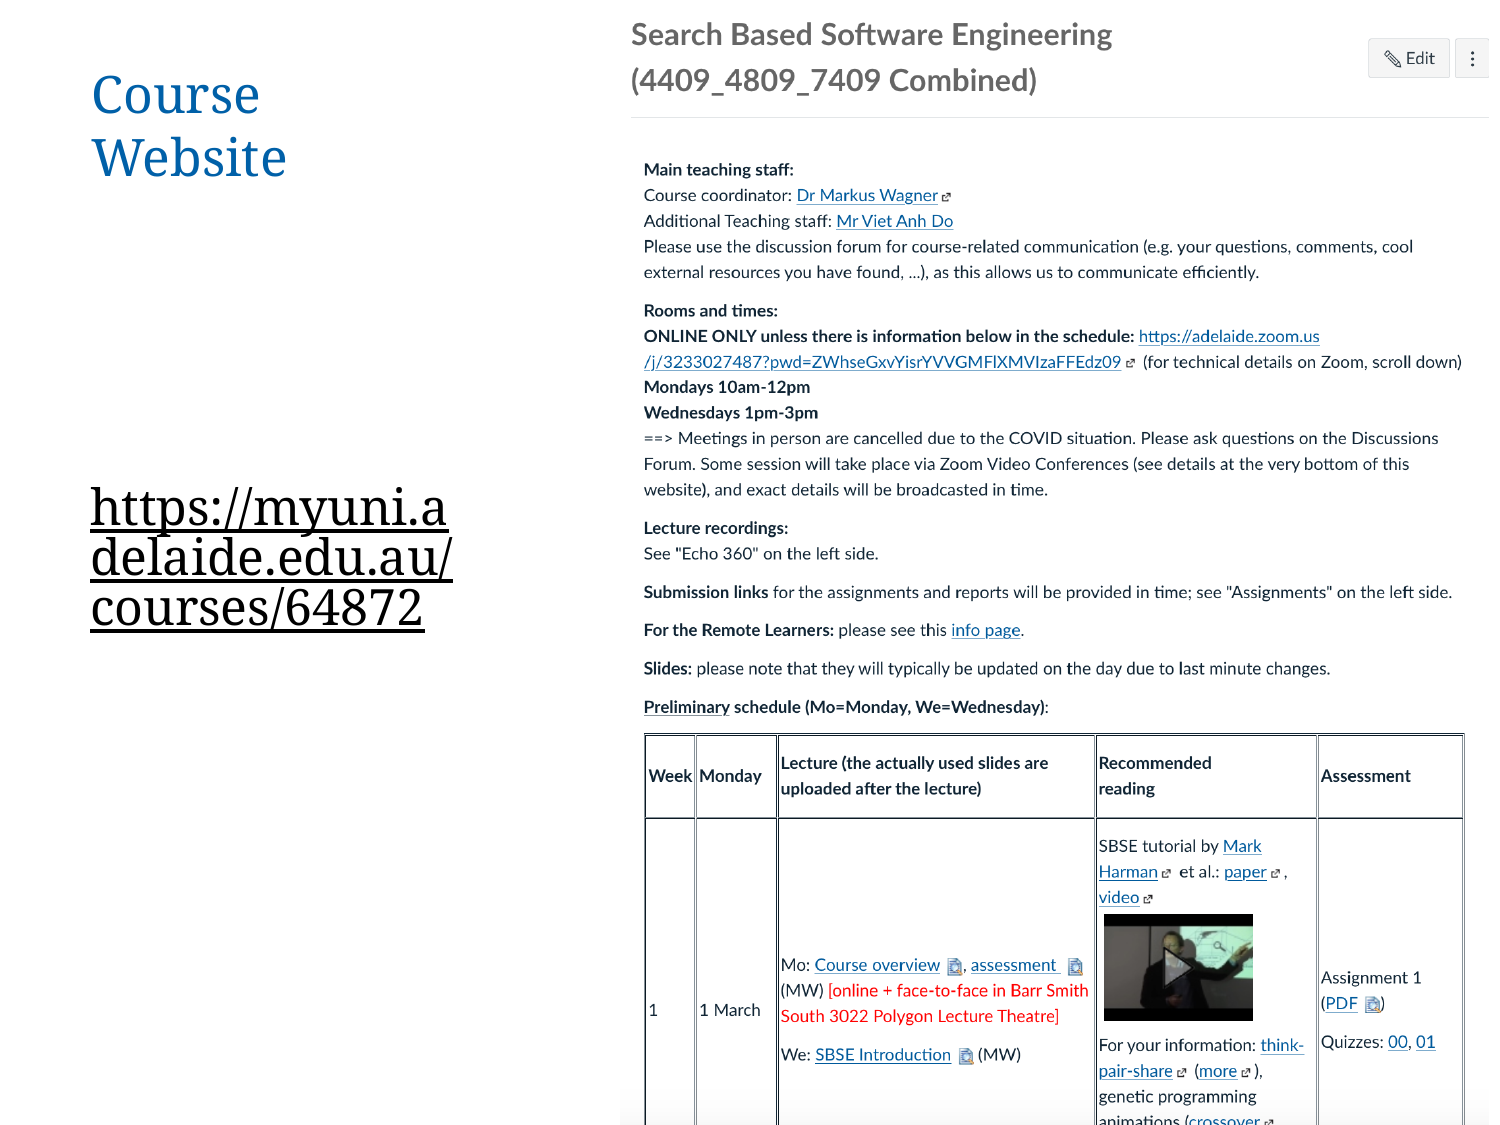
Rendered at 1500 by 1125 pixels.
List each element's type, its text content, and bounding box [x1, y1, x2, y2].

title Course Website [76, 54, 614, 194]
picture [619, 0, 1489, 1125]
list https://myuni.adelaide.edu.au/courses/64872 [75, 468, 491, 1005]
